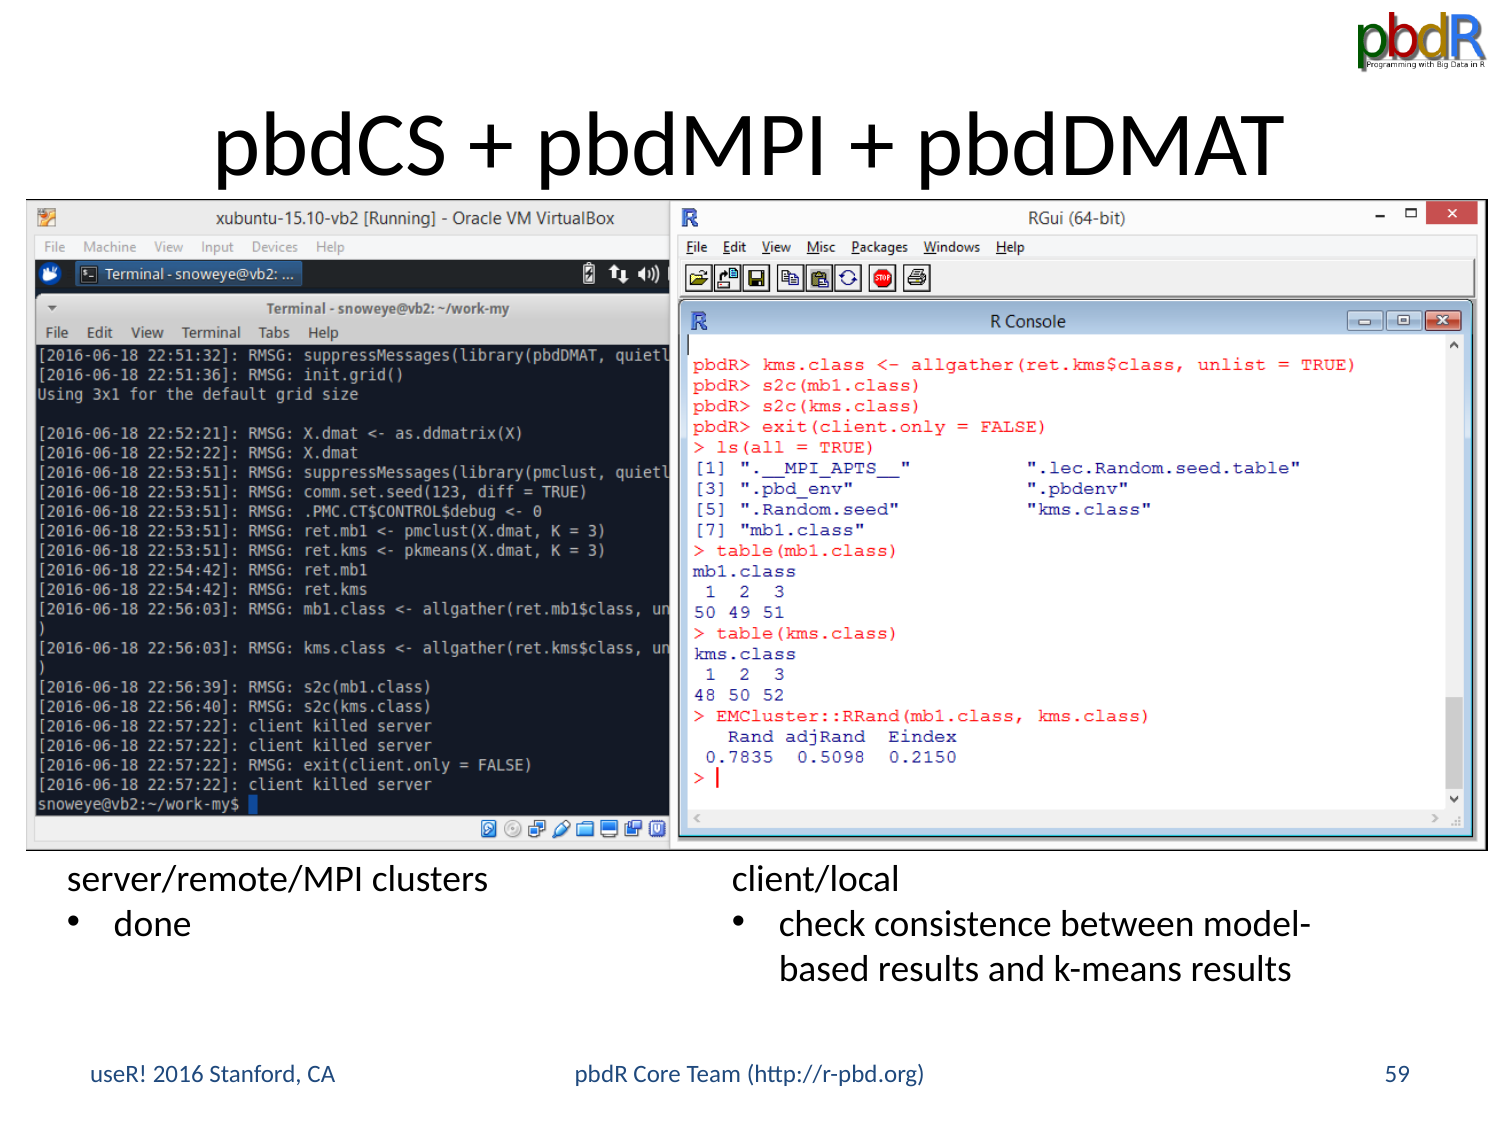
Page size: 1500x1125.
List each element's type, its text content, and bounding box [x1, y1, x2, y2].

picture [1358, 12, 1488, 73]
text_box client/local check consistence between model-based results and k-means results [717, 859, 1413, 996]
text_box server/remote/MPI clusters done [52, 859, 504, 996]
slide_number useR! 2016 Stanford, CA [75, 1042, 425, 1103]
picture [26, 199, 1488, 851]
footer pbdR Core Team (http://r-pbd.org) [512, 1042, 988, 1103]
title pbdCS + pbdMPI + pbdDMAT [75, 45, 1425, 198]
slide_number 59 [1074, 1042, 1425, 1103]
